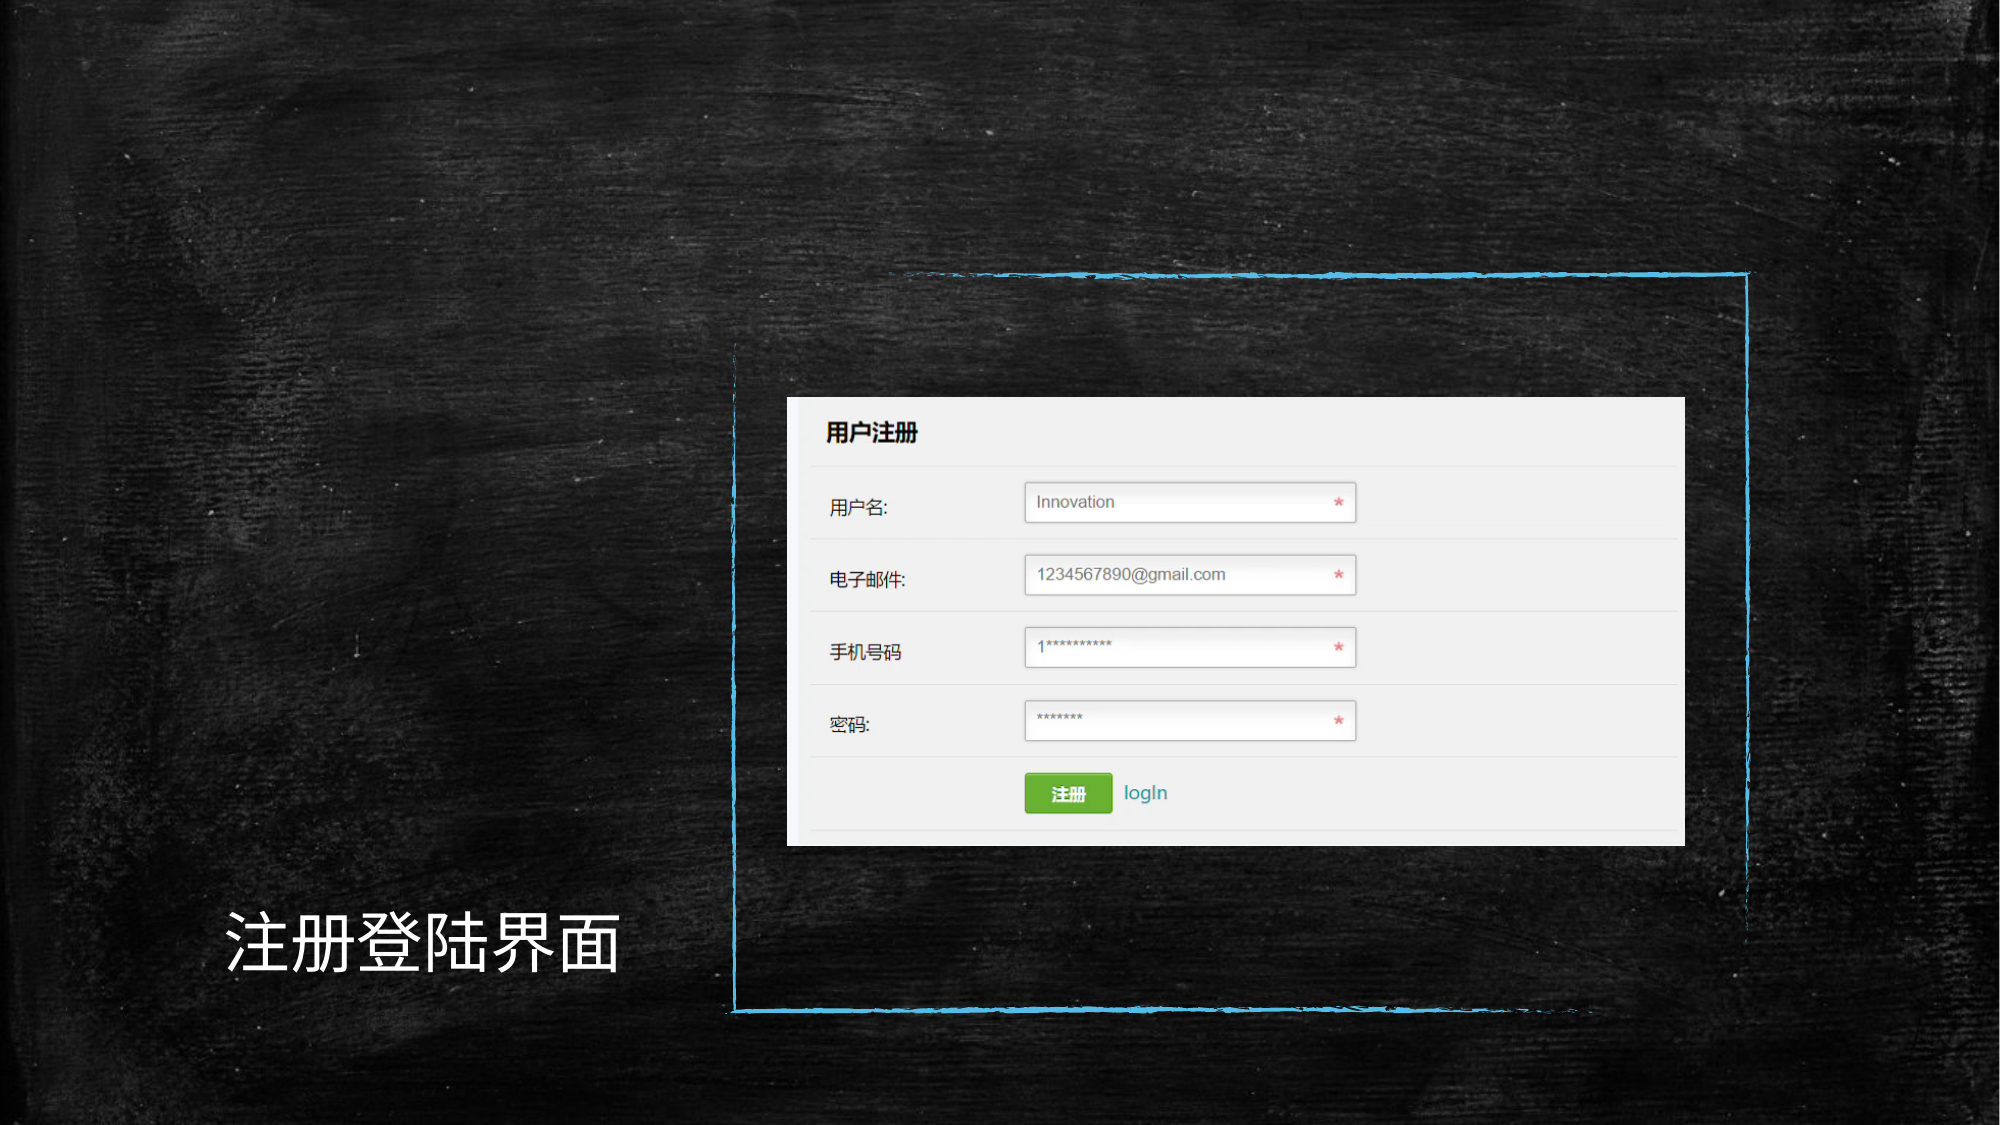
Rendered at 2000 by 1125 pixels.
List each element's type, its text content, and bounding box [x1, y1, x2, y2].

title 注册登陆界面 [208, 822, 652, 990]
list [787, 397, 1685, 846]
